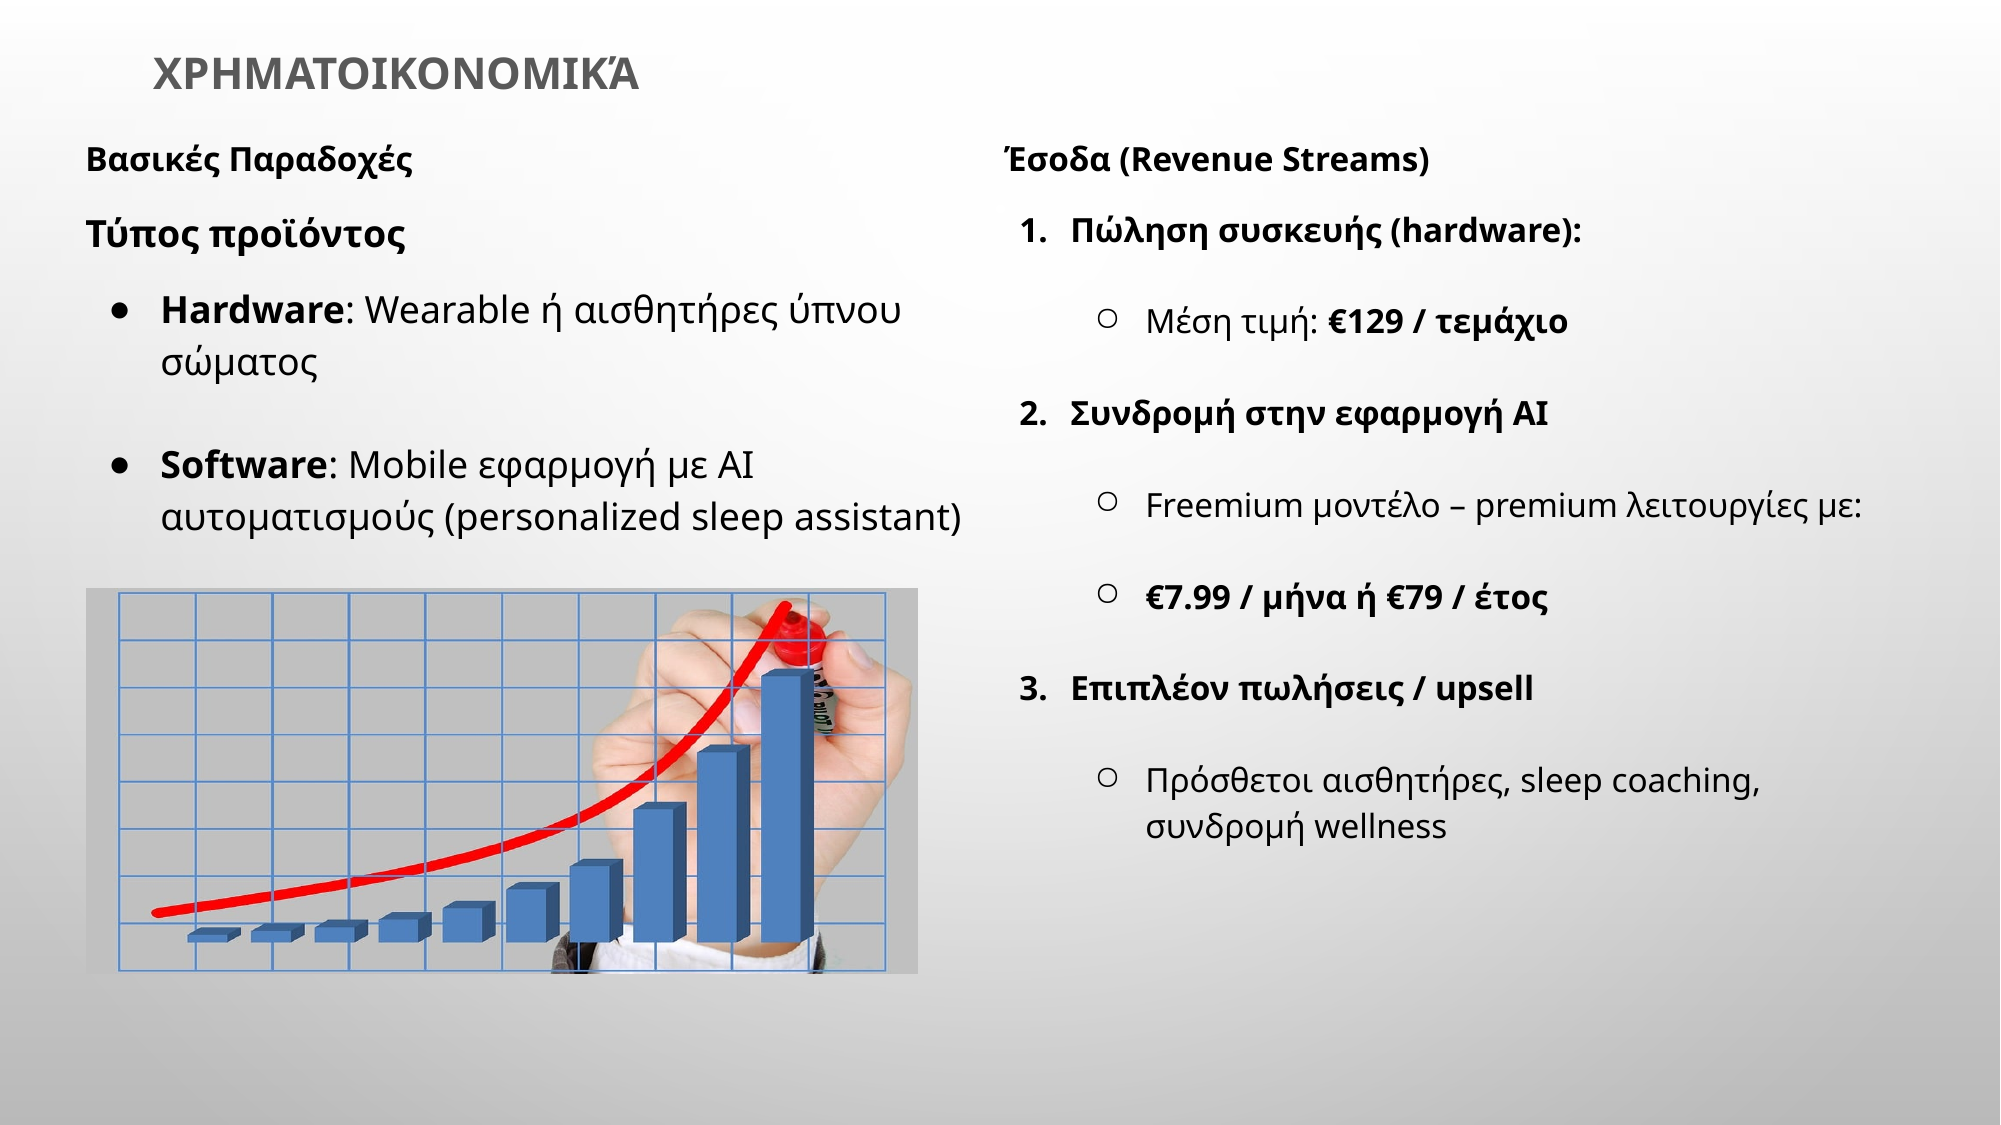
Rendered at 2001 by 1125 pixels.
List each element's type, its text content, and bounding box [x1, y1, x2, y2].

text_box [1199, 468, 1965, 922]
picture [0, 0, 2000, 1125]
list Χρηματοικονομικά [138, 39, 684, 112]
text_box Έσοδα (Revenue Streams) Πώληση συσκευής (hardware): Μέση τιμή: €129 / τεμάχιο Συνδρομή στην εφαρμογή AI Freemium μοντέλο – premium λειτουργίες με: €7.99 / μήνα ή €79 / έτος Επιπλέον πωλήσεις / upsell Πρόσθετοι αισθητήρες, sleep coaching, συνδρομή wellness [980, 116, 1913, 974]
text_box Βασικές Παραδοχές Τύπος προϊόντος Hardware: Wearable ή αισθητήρες ύπνου σώματος Software: Mobile εφαρμογή με AI αυτοματισμούς (personalized sleep assistant) [70, 116, 980, 796]
